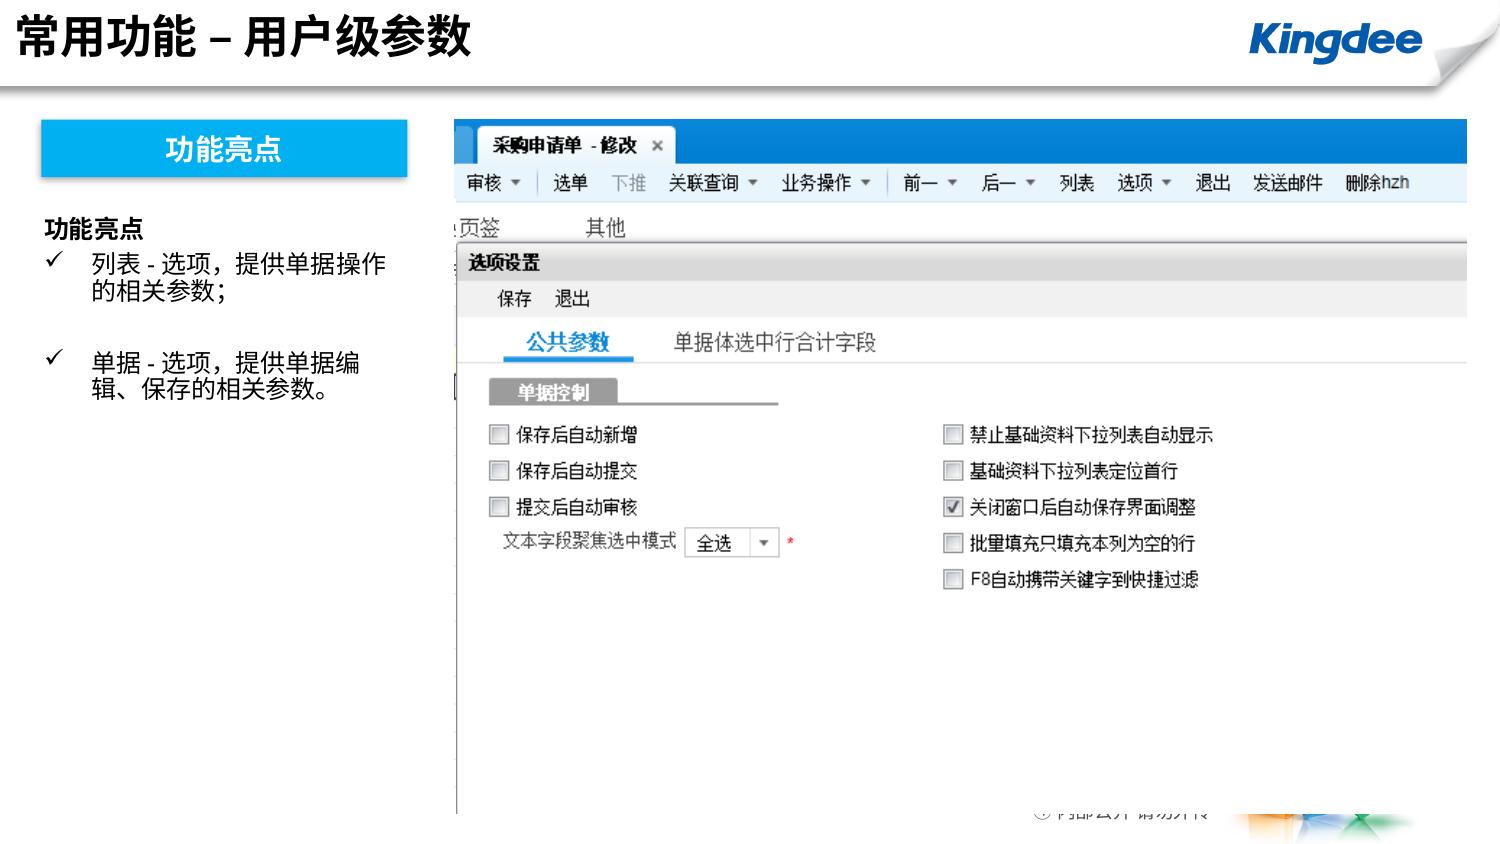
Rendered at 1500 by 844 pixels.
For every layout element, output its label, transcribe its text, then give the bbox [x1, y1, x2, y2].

text_box 功能亮点 [41, 119, 408, 178]
text_box 功能亮点 列表-选项，提供单据操作的相关参数； 单据-选项，提供单据编辑、保存的相关参数。 [29, 209, 408, 412]
picture [1099, 0, 1500, 86]
picture [454, 119, 1467, 844]
text_box 常用功能 – 用户级参数 [0, 0, 1099, 93]
